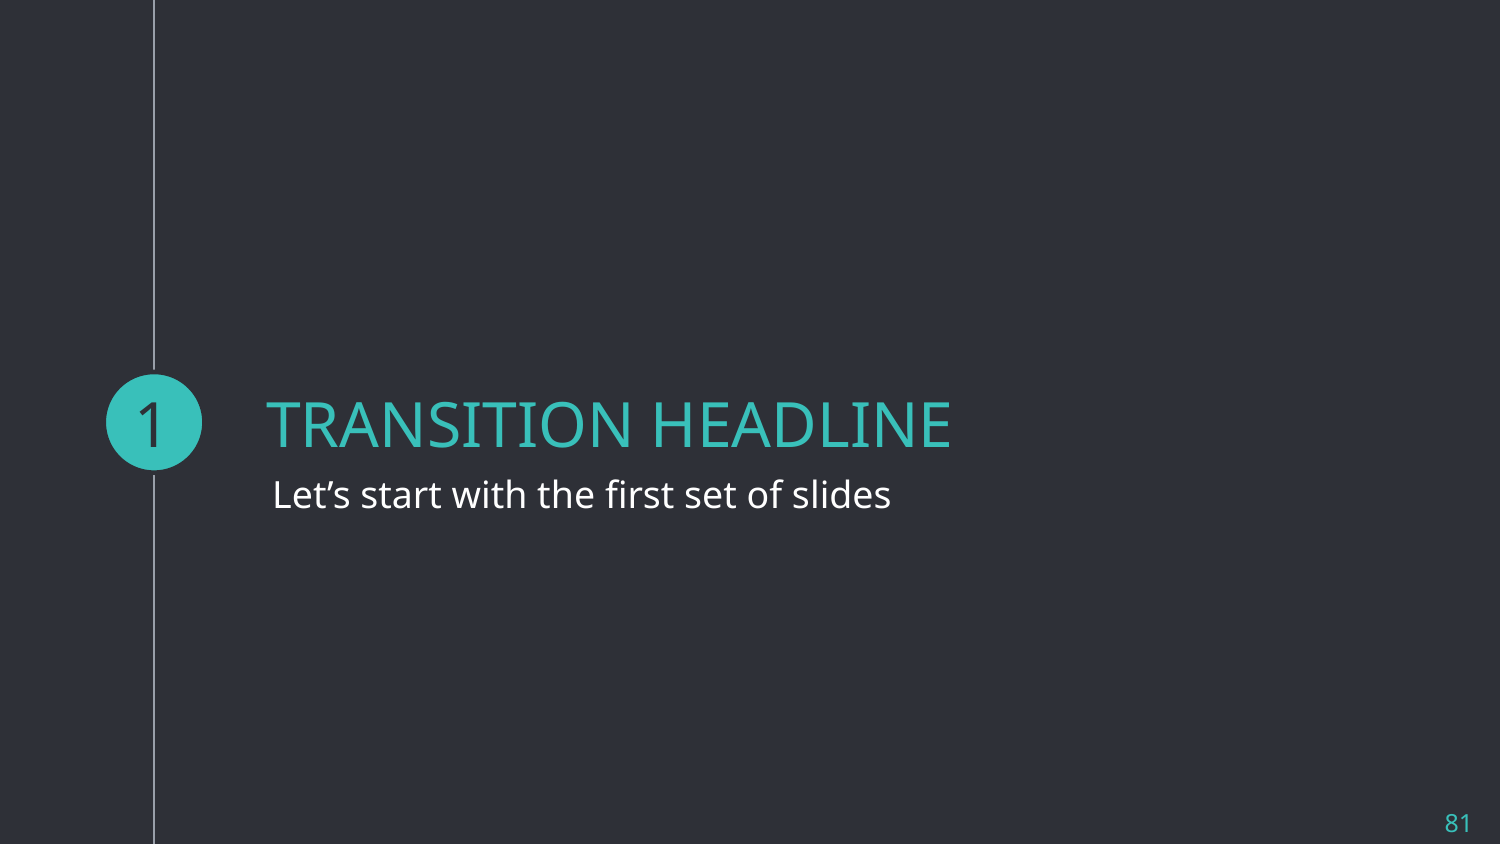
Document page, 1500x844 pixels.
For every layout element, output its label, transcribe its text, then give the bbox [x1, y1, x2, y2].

slide_number 81 [1398, 792, 1489, 844]
title TRANSITION HEADLINE [250, 378, 1362, 466]
text_box 1 [86, 373, 218, 471]
subtitle Let’s start with the first set of slides [257, 456, 1394, 515]
